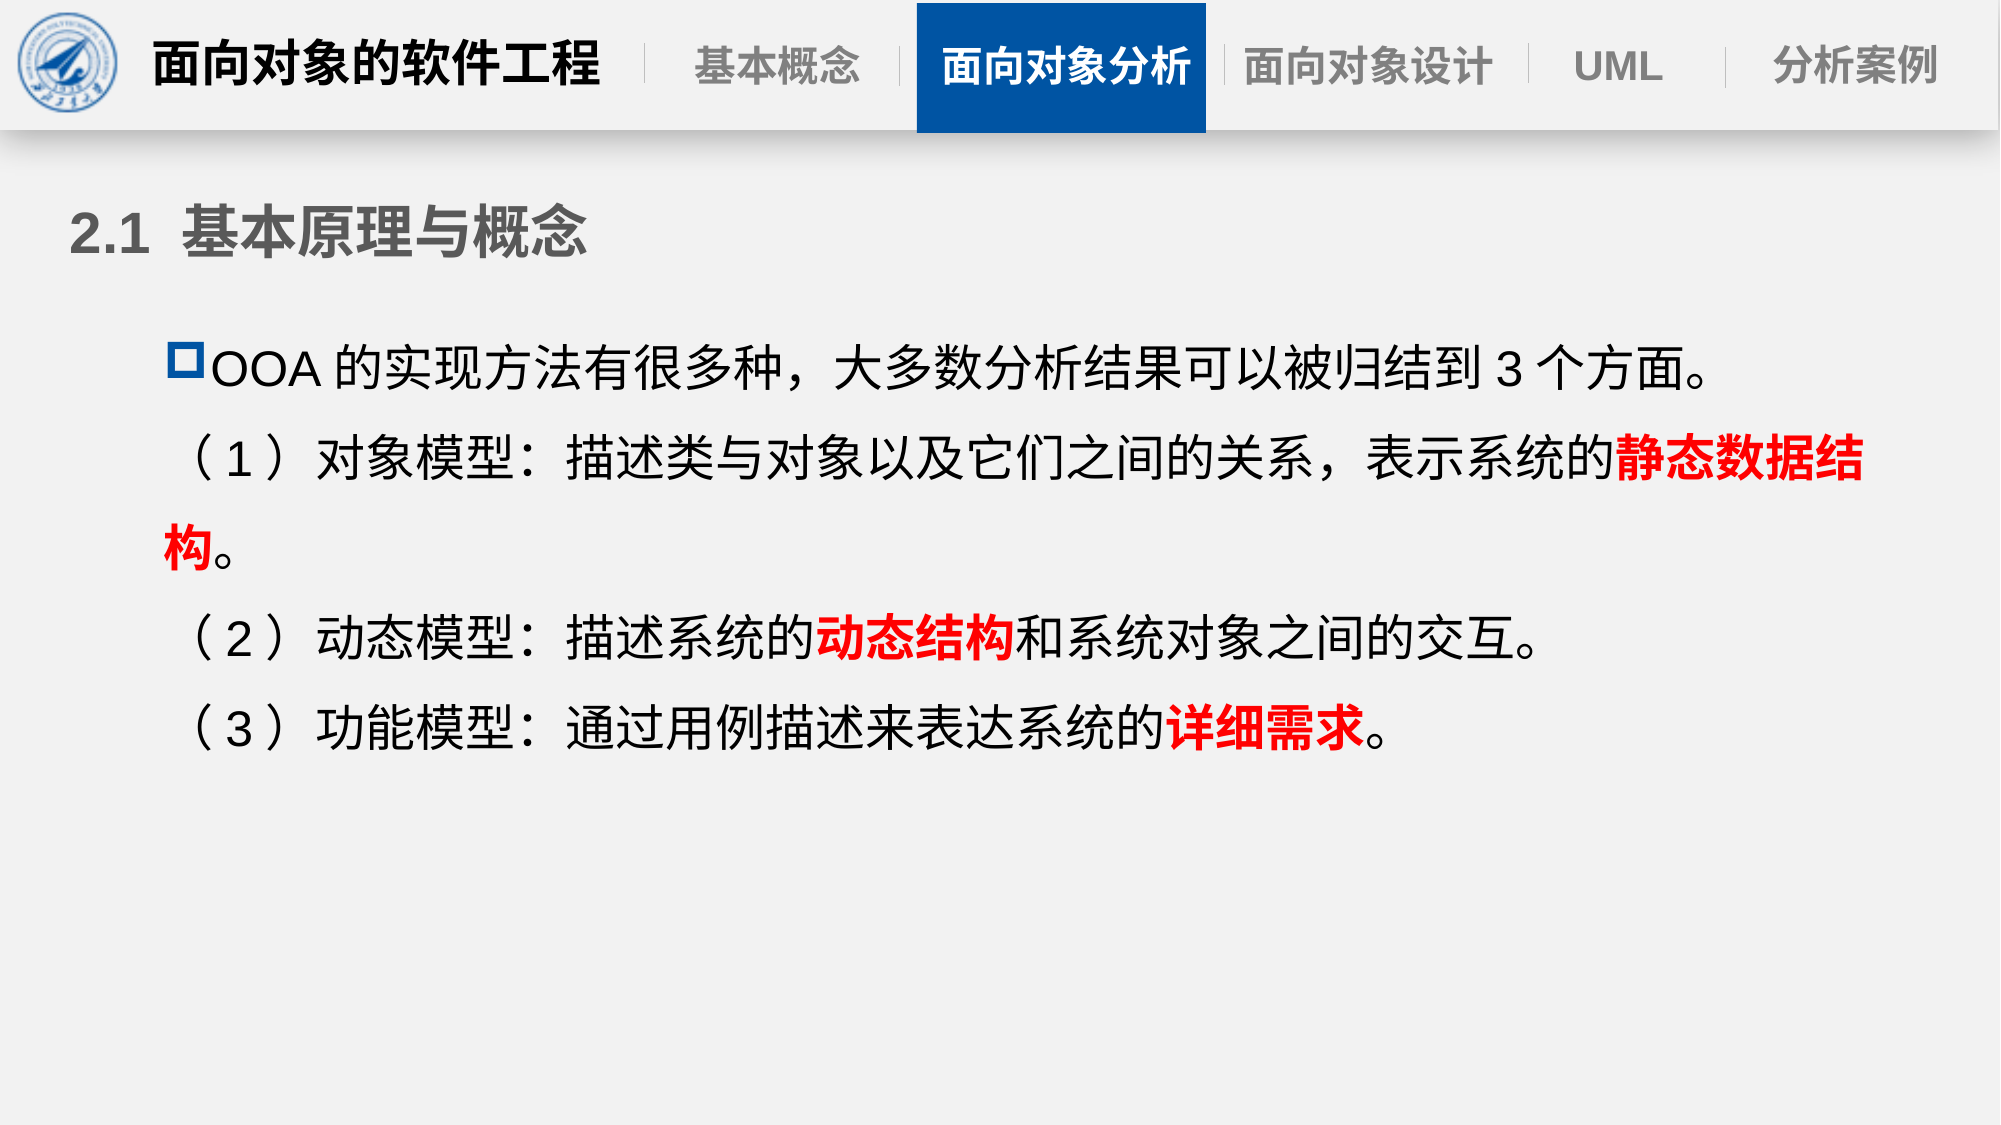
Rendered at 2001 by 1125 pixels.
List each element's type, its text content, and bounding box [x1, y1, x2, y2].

text_box UML [1533, 31, 1716, 97]
picture [0, 3, 130, 121]
text_box 2.1 基本原理与概念 [69, 187, 1104, 274]
text_box 面向对象分析 [927, 31, 1205, 98]
text_box 面向对象的软件工程 [130, 23, 691, 99]
text_box 基本概念 [638, 31, 918, 98]
text_box [916, 2, 1207, 134]
text_box 面向对象设计 [1205, 31, 1533, 98]
text_box 分析案例 [1716, 31, 1996, 97]
text_box [0, 0, 1999, 131]
text_box OOA的实现方法有很多种，大多数分析结果可以被归结到3个方面。 （1）对象模型：描述类与对象以及它们之间的关系，表示系统的静态数据结构。 （2）动态模型：描述系统的动态结构和系统对象之间的交互。 （3）功能模型：通过用例描述来表达系统的详细需求。 [36, 298, 1922, 1063]
